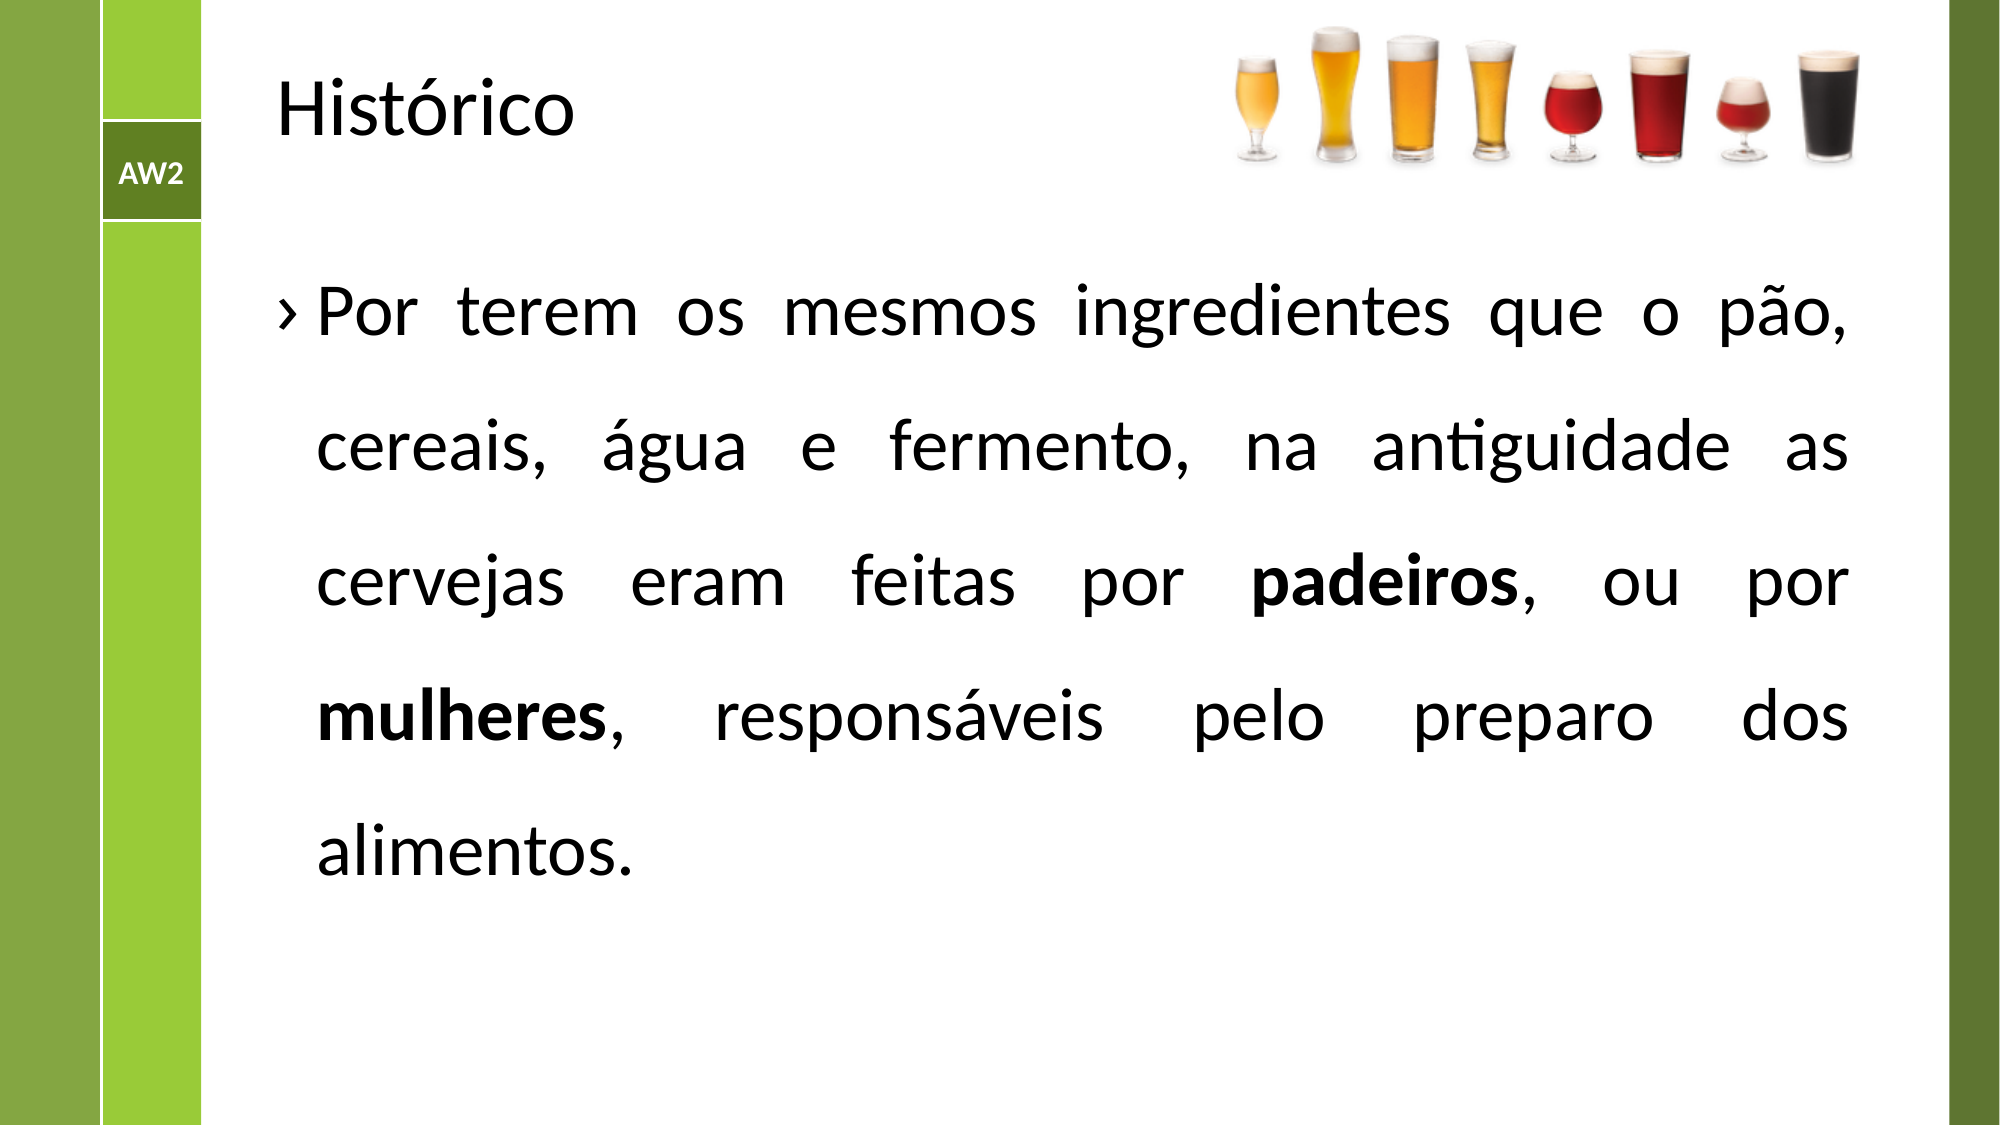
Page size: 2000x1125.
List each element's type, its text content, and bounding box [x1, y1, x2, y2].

list Por terem os mesmos ingredientes que o pão, cereais, água e fermento, na antiguidade as cervejas eram feitas por padeiros, ou por mulheres, responsáveis pelo preparo dos alimentos. [261, 208, 1867, 1094]
picture [1224, 19, 1869, 177]
title Histórico [261, 29, 1867, 161]
